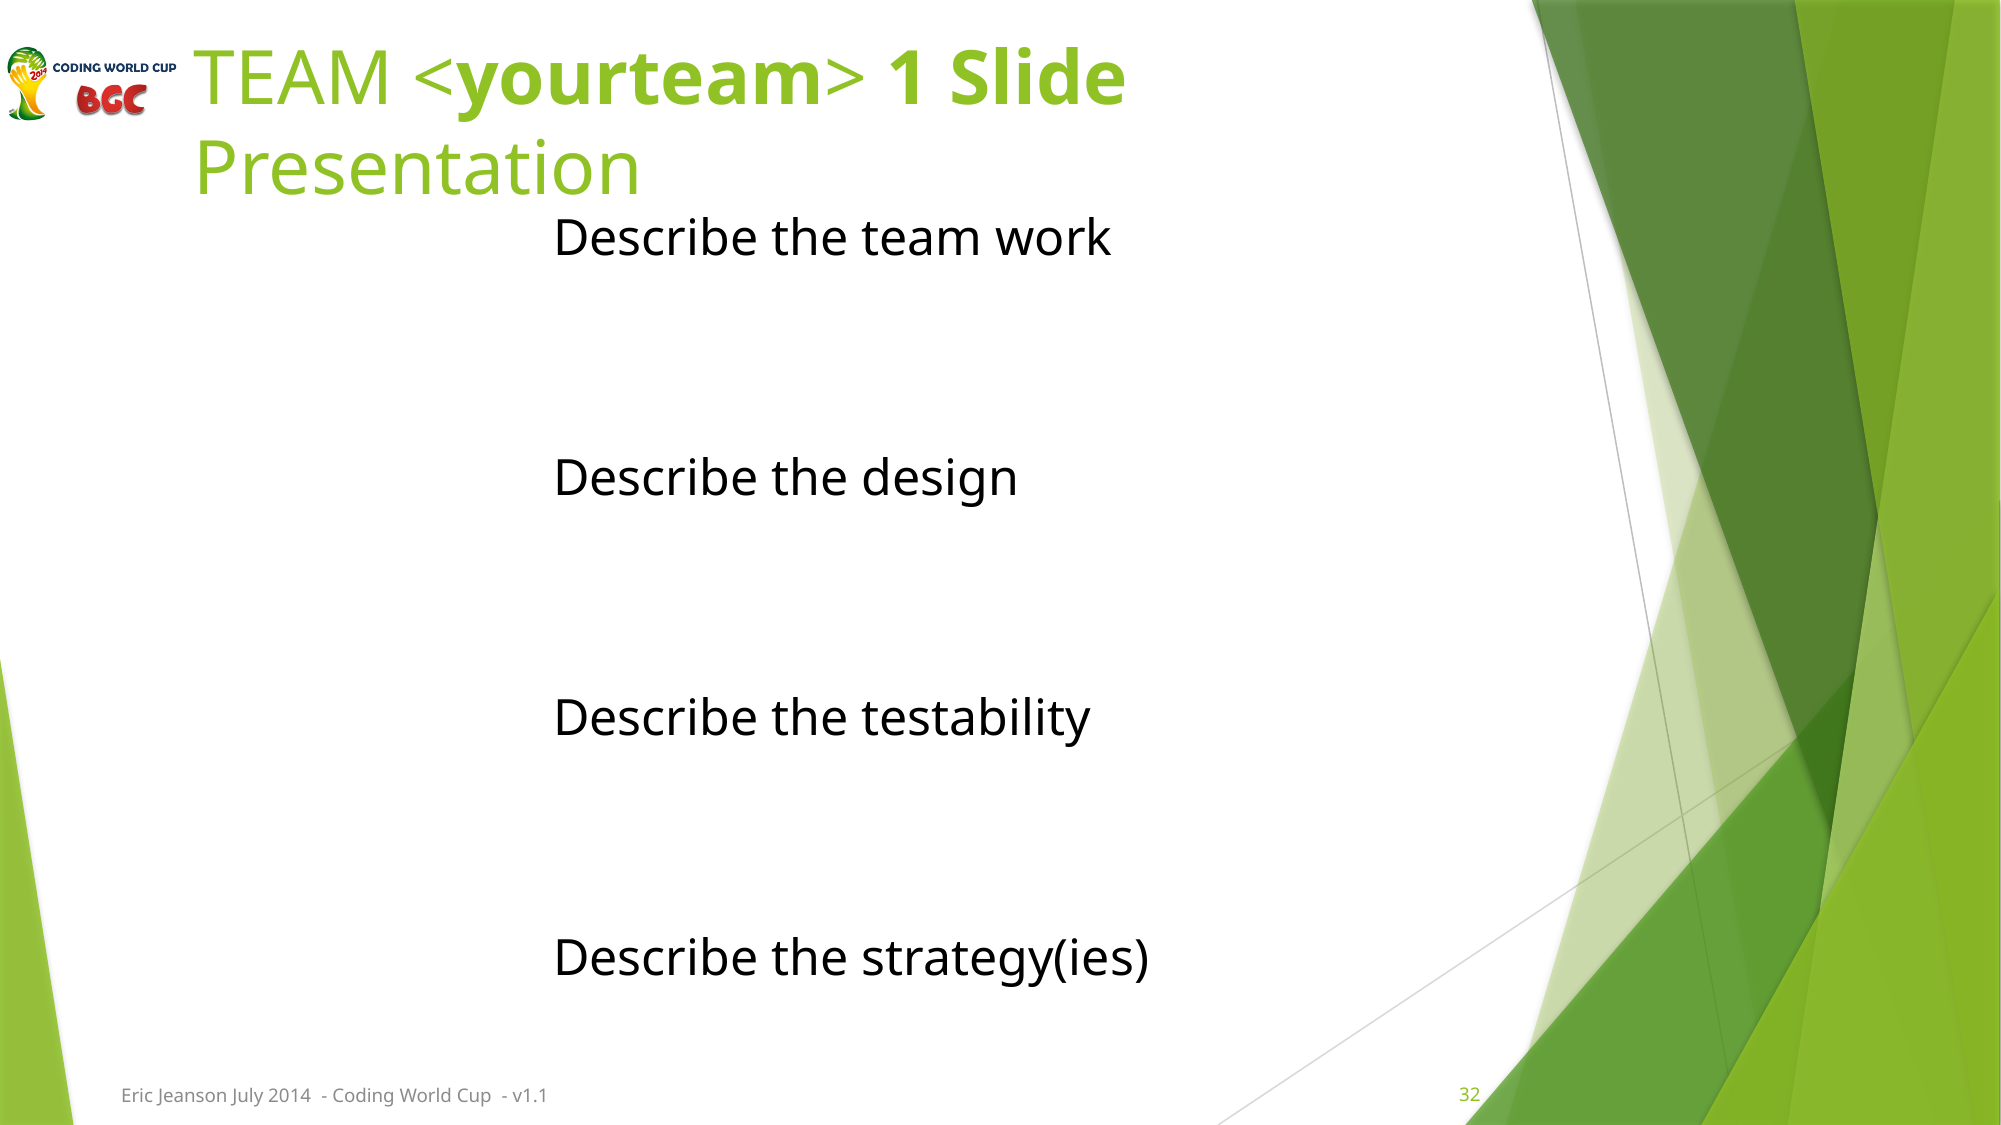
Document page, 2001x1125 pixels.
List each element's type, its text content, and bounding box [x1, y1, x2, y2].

title TEAM <yourteam> 1 Slide Presentation [178, 22, 1590, 239]
picture [6, 39, 178, 152]
text_box Describe the team work Describe the design Describe the testability Describe the strategy(ies) [538, 198, 1165, 993]
